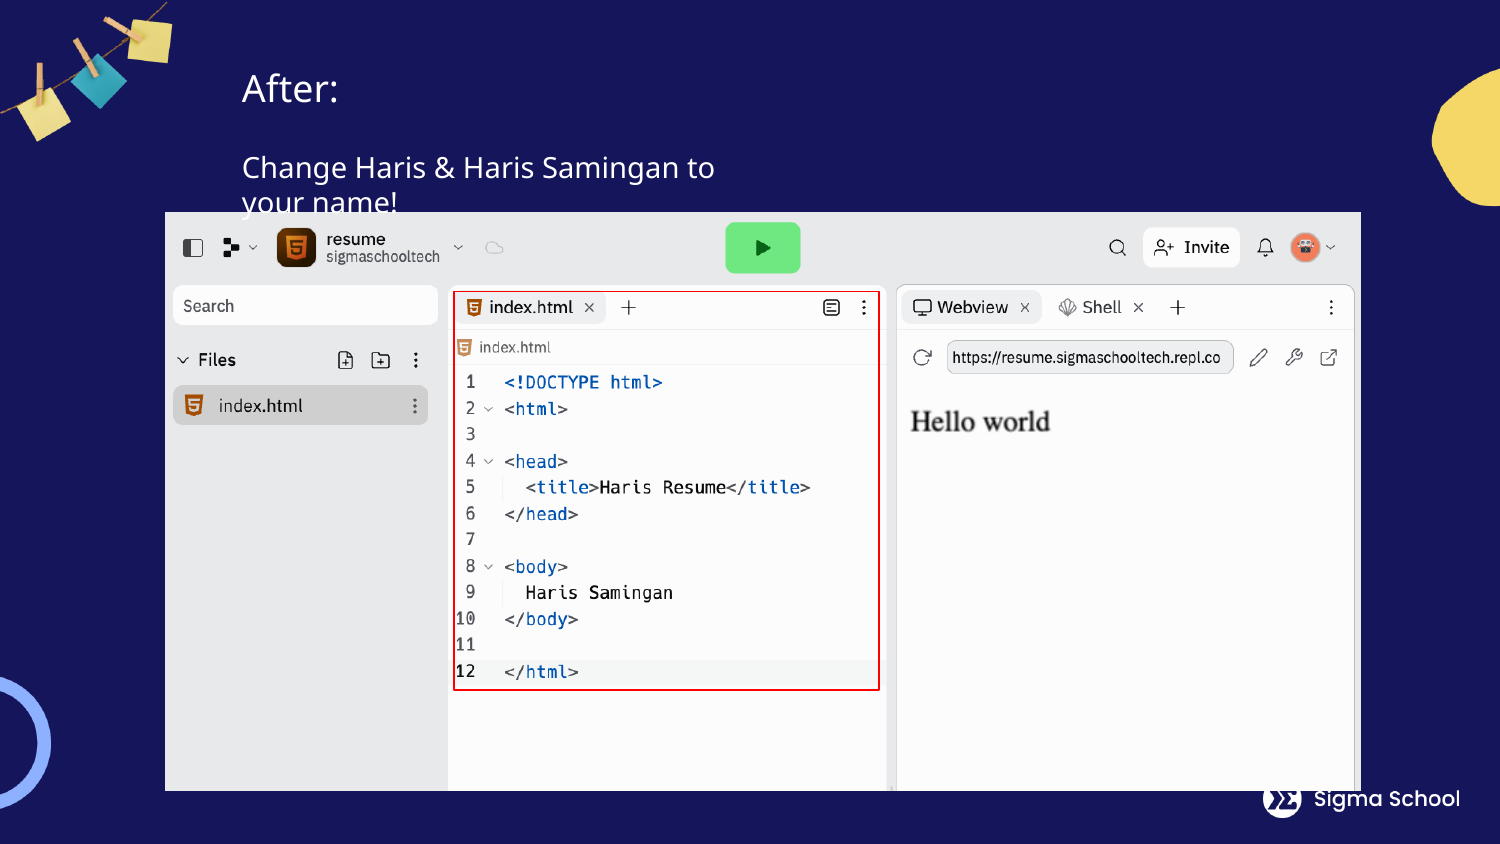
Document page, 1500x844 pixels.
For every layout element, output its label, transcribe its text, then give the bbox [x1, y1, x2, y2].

title After: [226, 35, 1269, 139]
picture [0, 0, 1500, 844]
text_box Change Haris & Haris Samingan to your name! [226, 134, 732, 210]
